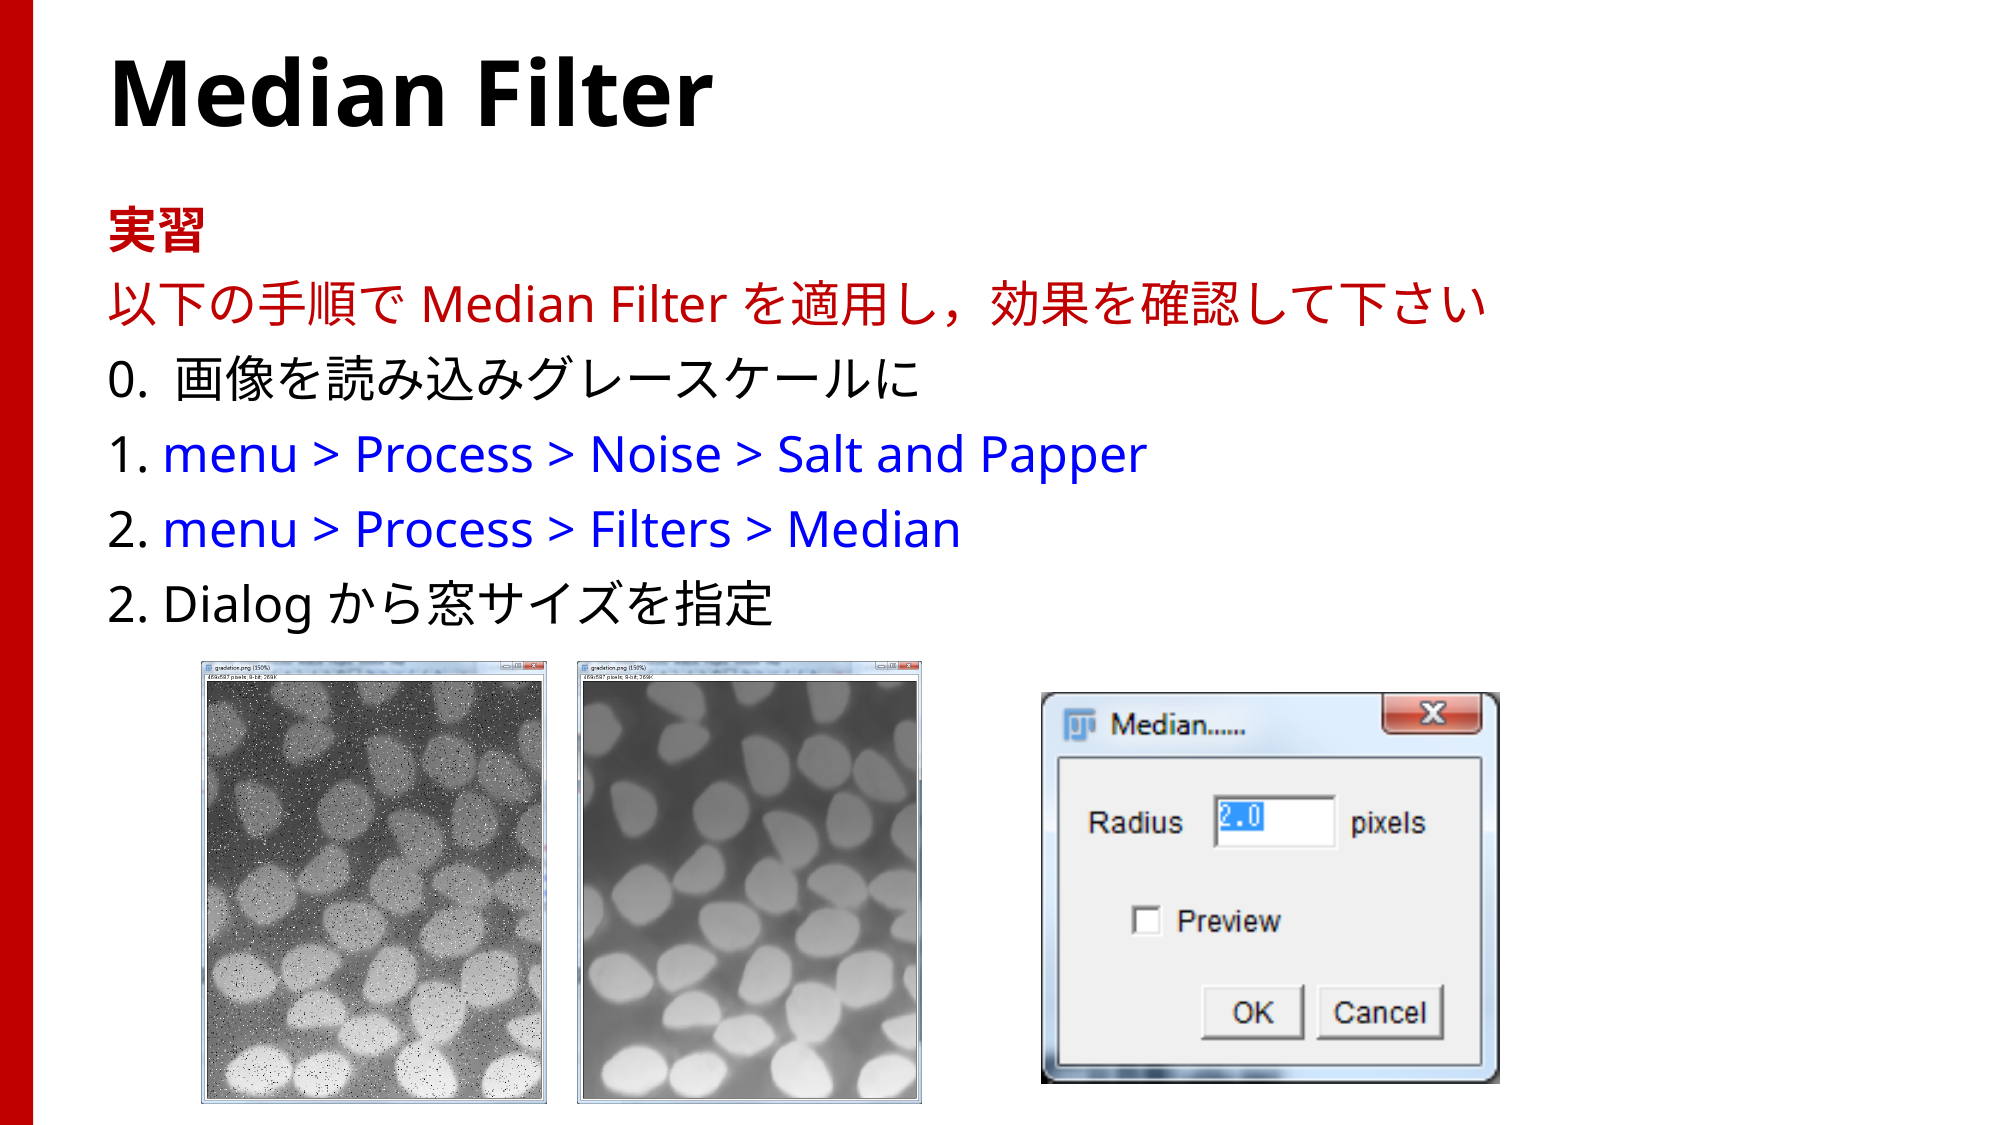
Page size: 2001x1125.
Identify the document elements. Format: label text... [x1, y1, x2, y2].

picture [1041, 692, 1500, 1084]
list 実習 以下の手順でMedian Filterを適用し，効果を確認して下さい 0. 画像を読み込みグレースケールに 1. menu > Process > Noise > Salt and Papper 2. menu > Process > Filters > Median 2. Dialogから窓サイズを指定 [92, 197, 1907, 1067]
title Median Filter [93, 36, 1907, 158]
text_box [201, 661, 922, 1104]
